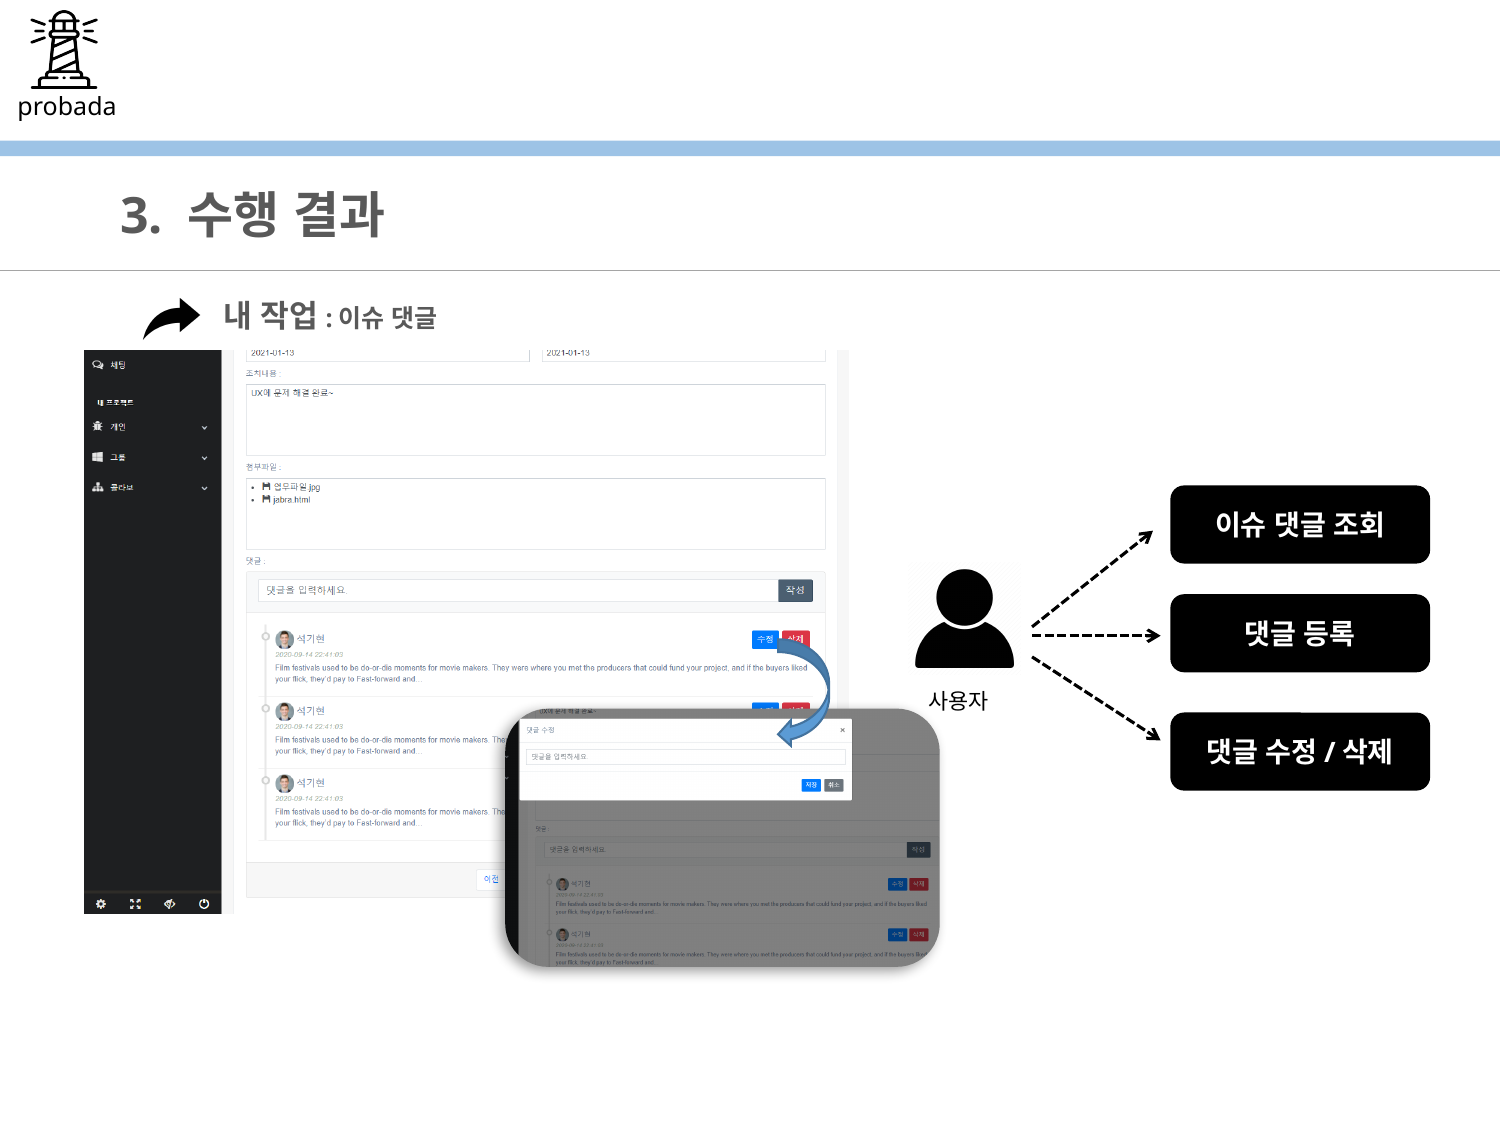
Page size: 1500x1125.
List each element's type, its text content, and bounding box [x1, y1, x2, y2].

picture [908, 562, 1021, 675]
text_box [0, 140, 1500, 157]
picture [19, 10, 109, 89]
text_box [1032, 656, 1161, 741]
text_box 이슈 댓글 조회 [1170, 485, 1431, 564]
text_box 댓글 등록 [1170, 594, 1431, 673]
text_box 3. 수행 결과 [105, 175, 401, 251]
text_box 내 작업:이슈 댓글 [214, 292, 538, 339]
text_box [1032, 530, 1153, 627]
text_box 사용자 [920, 683, 1008, 718]
picture [83, 284, 940, 967]
text_box 댓글 수정/삭제 [1170, 712, 1431, 791]
